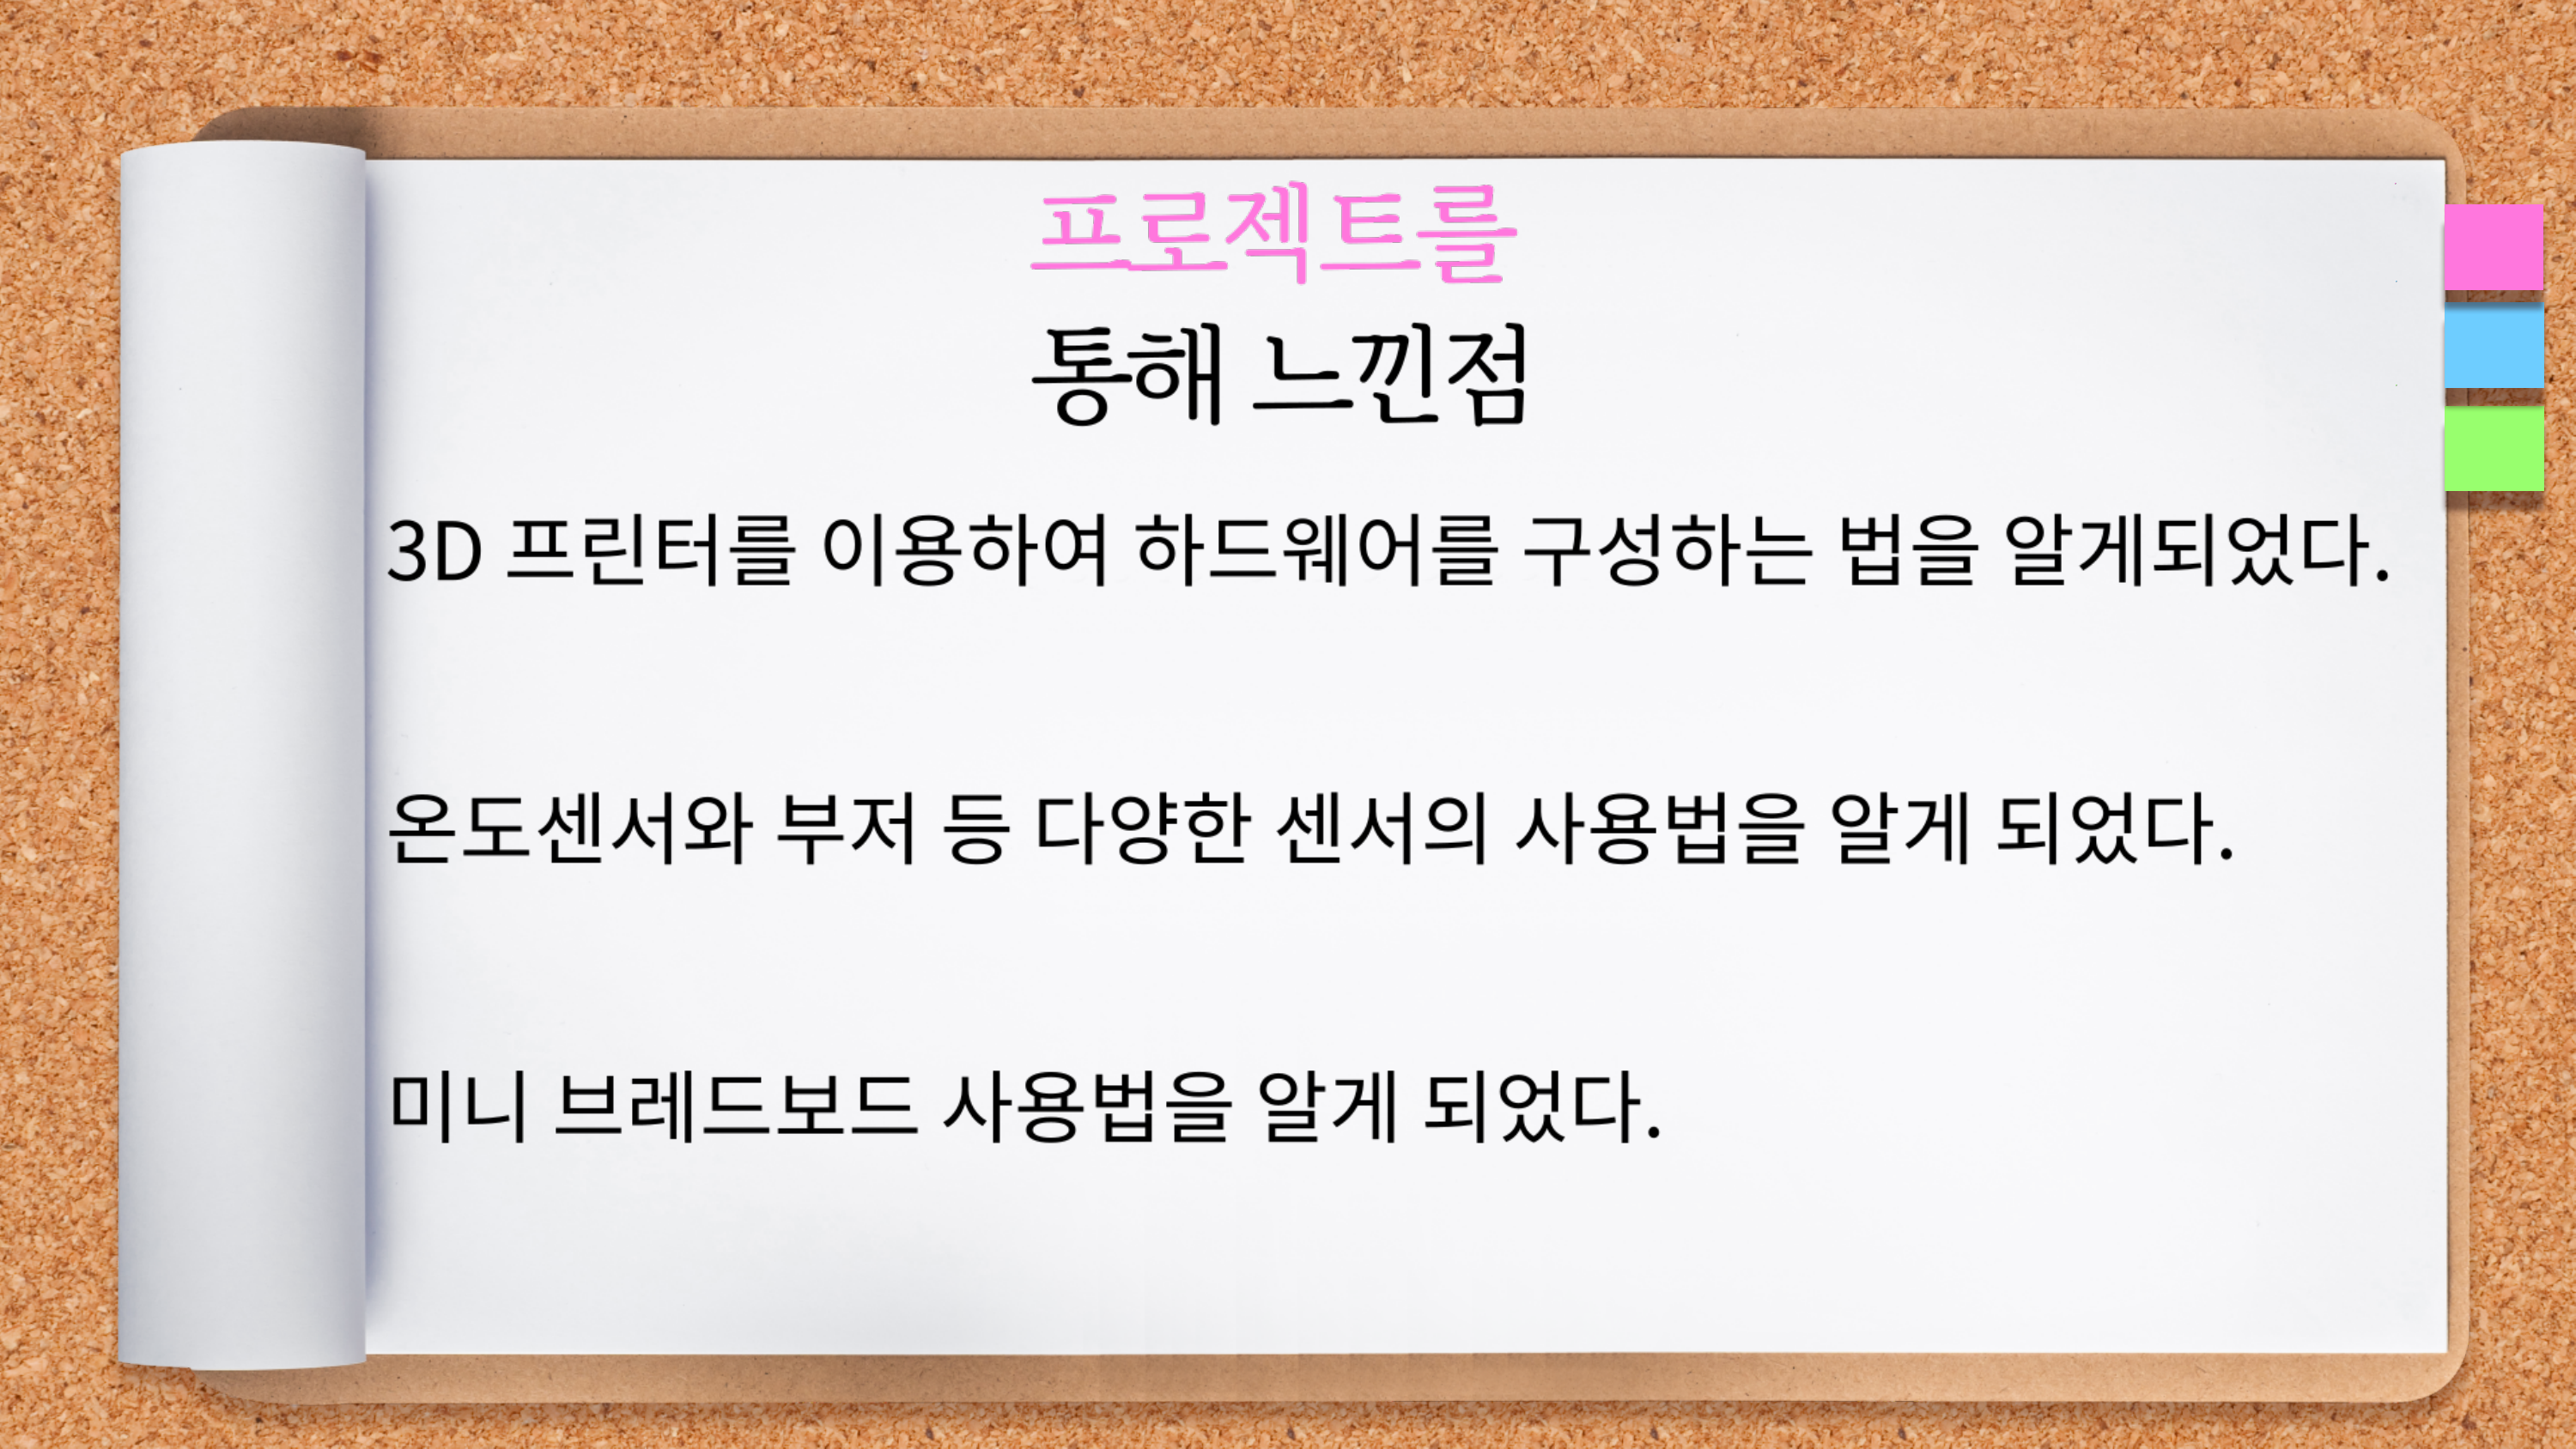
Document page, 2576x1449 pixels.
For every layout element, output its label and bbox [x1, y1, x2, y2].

picture [373, 144, 2436, 1210]
text_box [2444, 204, 2544, 290]
text_box [81, 73, 2495, 1428]
text_box [2445, 302, 2544, 388]
text_box [2445, 406, 2544, 492]
text_box [0, 0, 2576, 1449]
